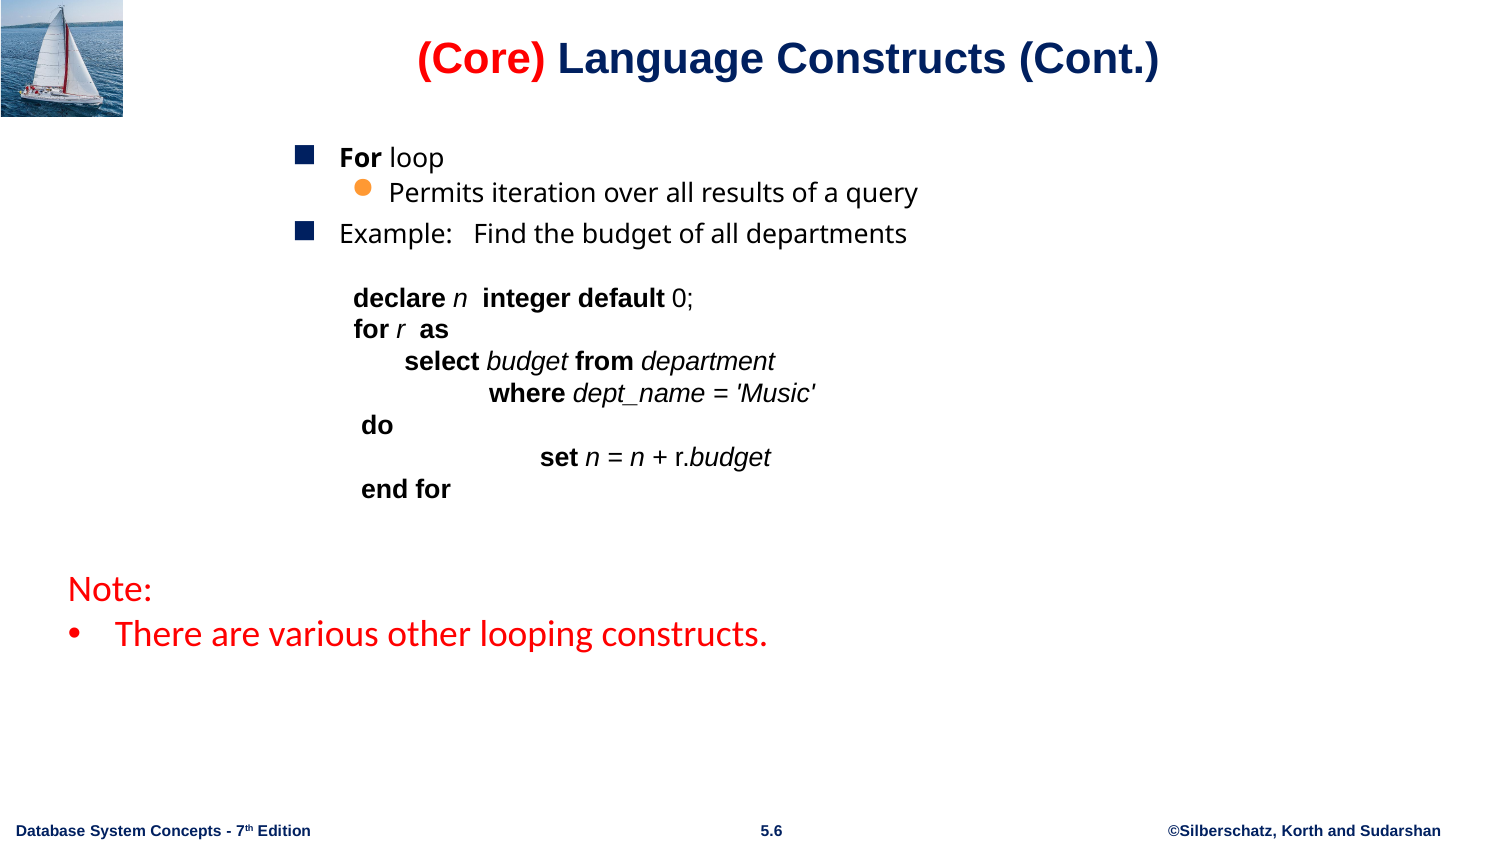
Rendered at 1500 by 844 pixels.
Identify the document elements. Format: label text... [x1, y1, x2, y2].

text_box Note: There are various other looping constructs. [53, 557, 785, 662]
list For loop Permits iteration over all results of a query Example: Find the budget of all departments declare n integer default 0; for r as select budget from department where dept_name = 'Music' do set n = n + r.budget end for [282, 139, 1234, 743]
title (Core) Language Constructs (Cont.) [125, 14, 1452, 90]
picture [0, 0, 123, 117]
